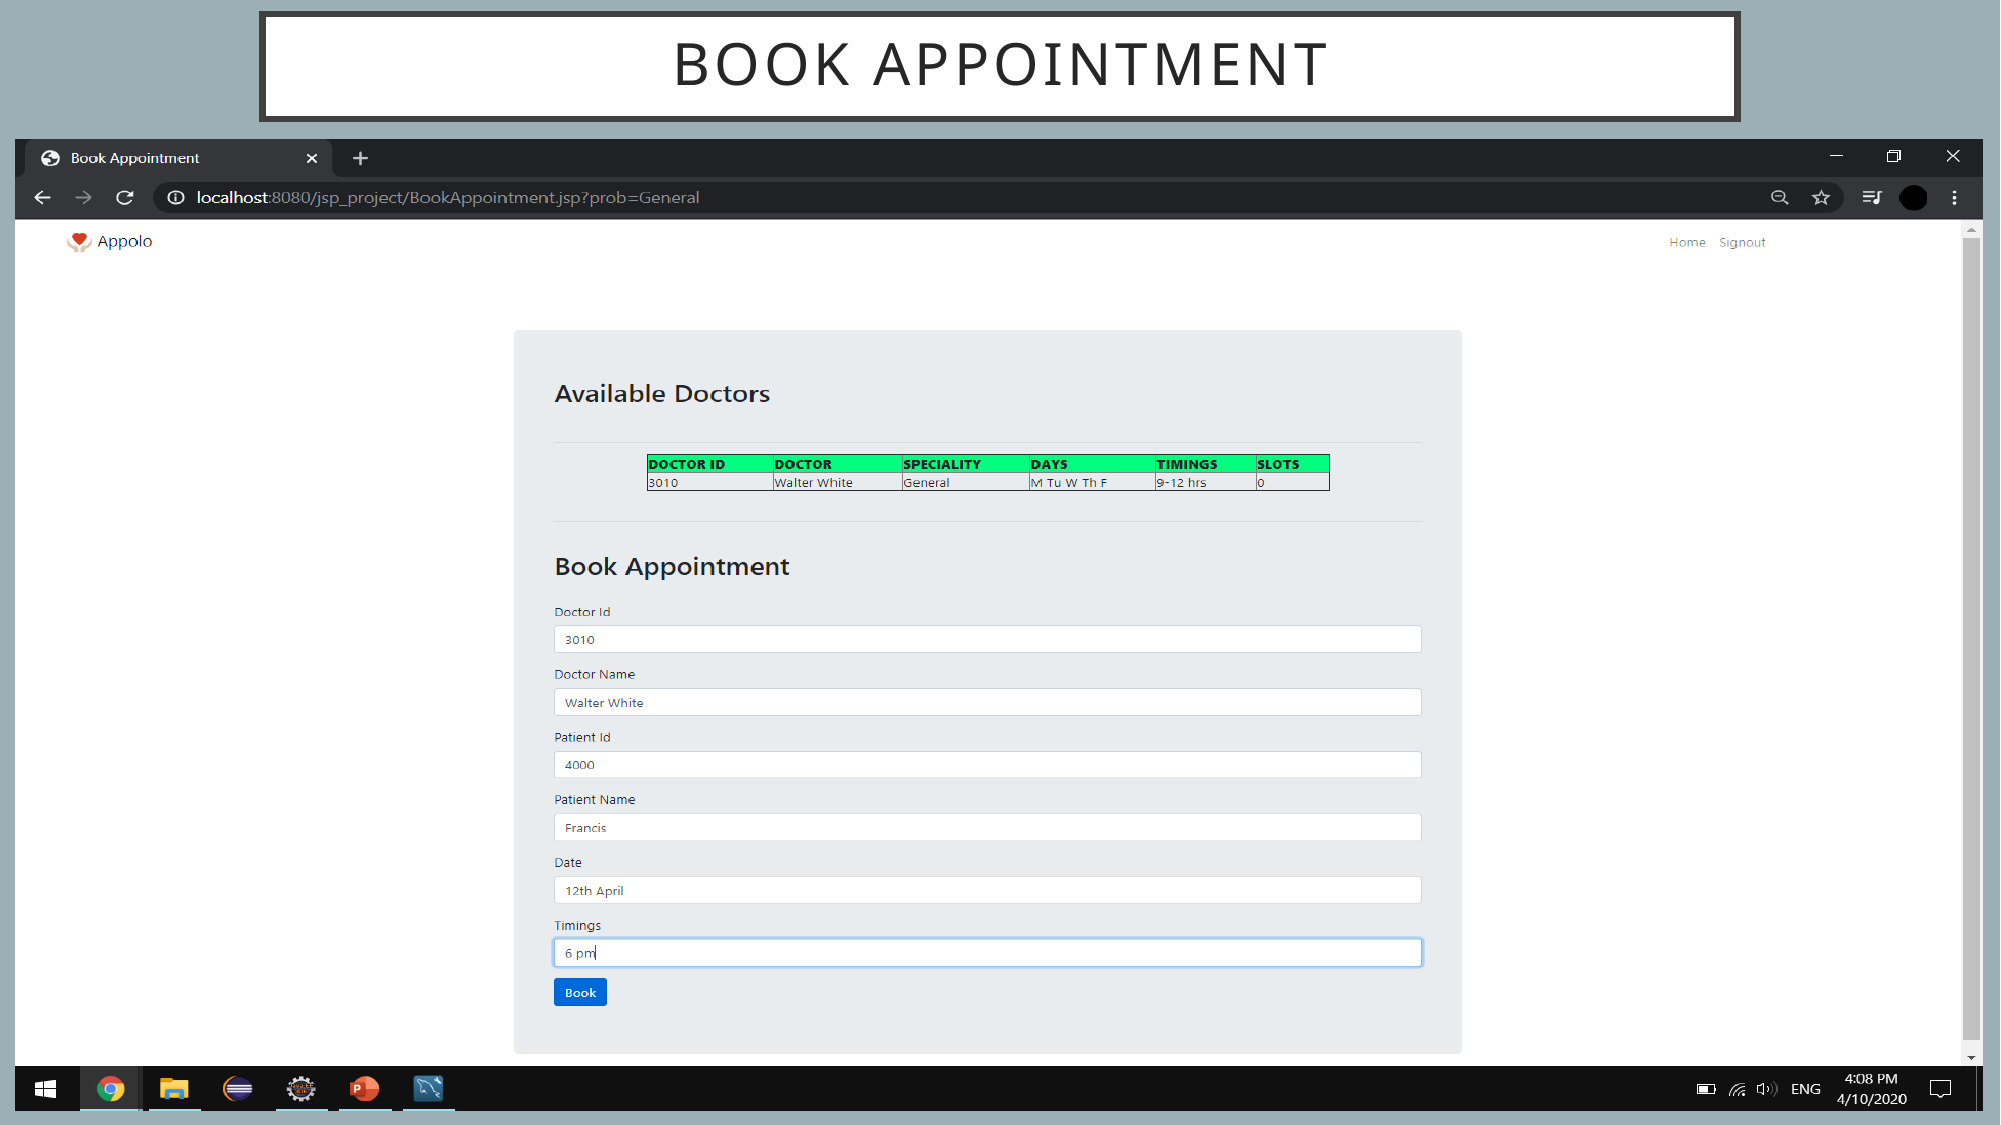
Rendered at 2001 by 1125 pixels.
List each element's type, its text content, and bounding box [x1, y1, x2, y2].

title Book appointment [259, 11, 1741, 122]
picture [15, 139, 1983, 1111]
